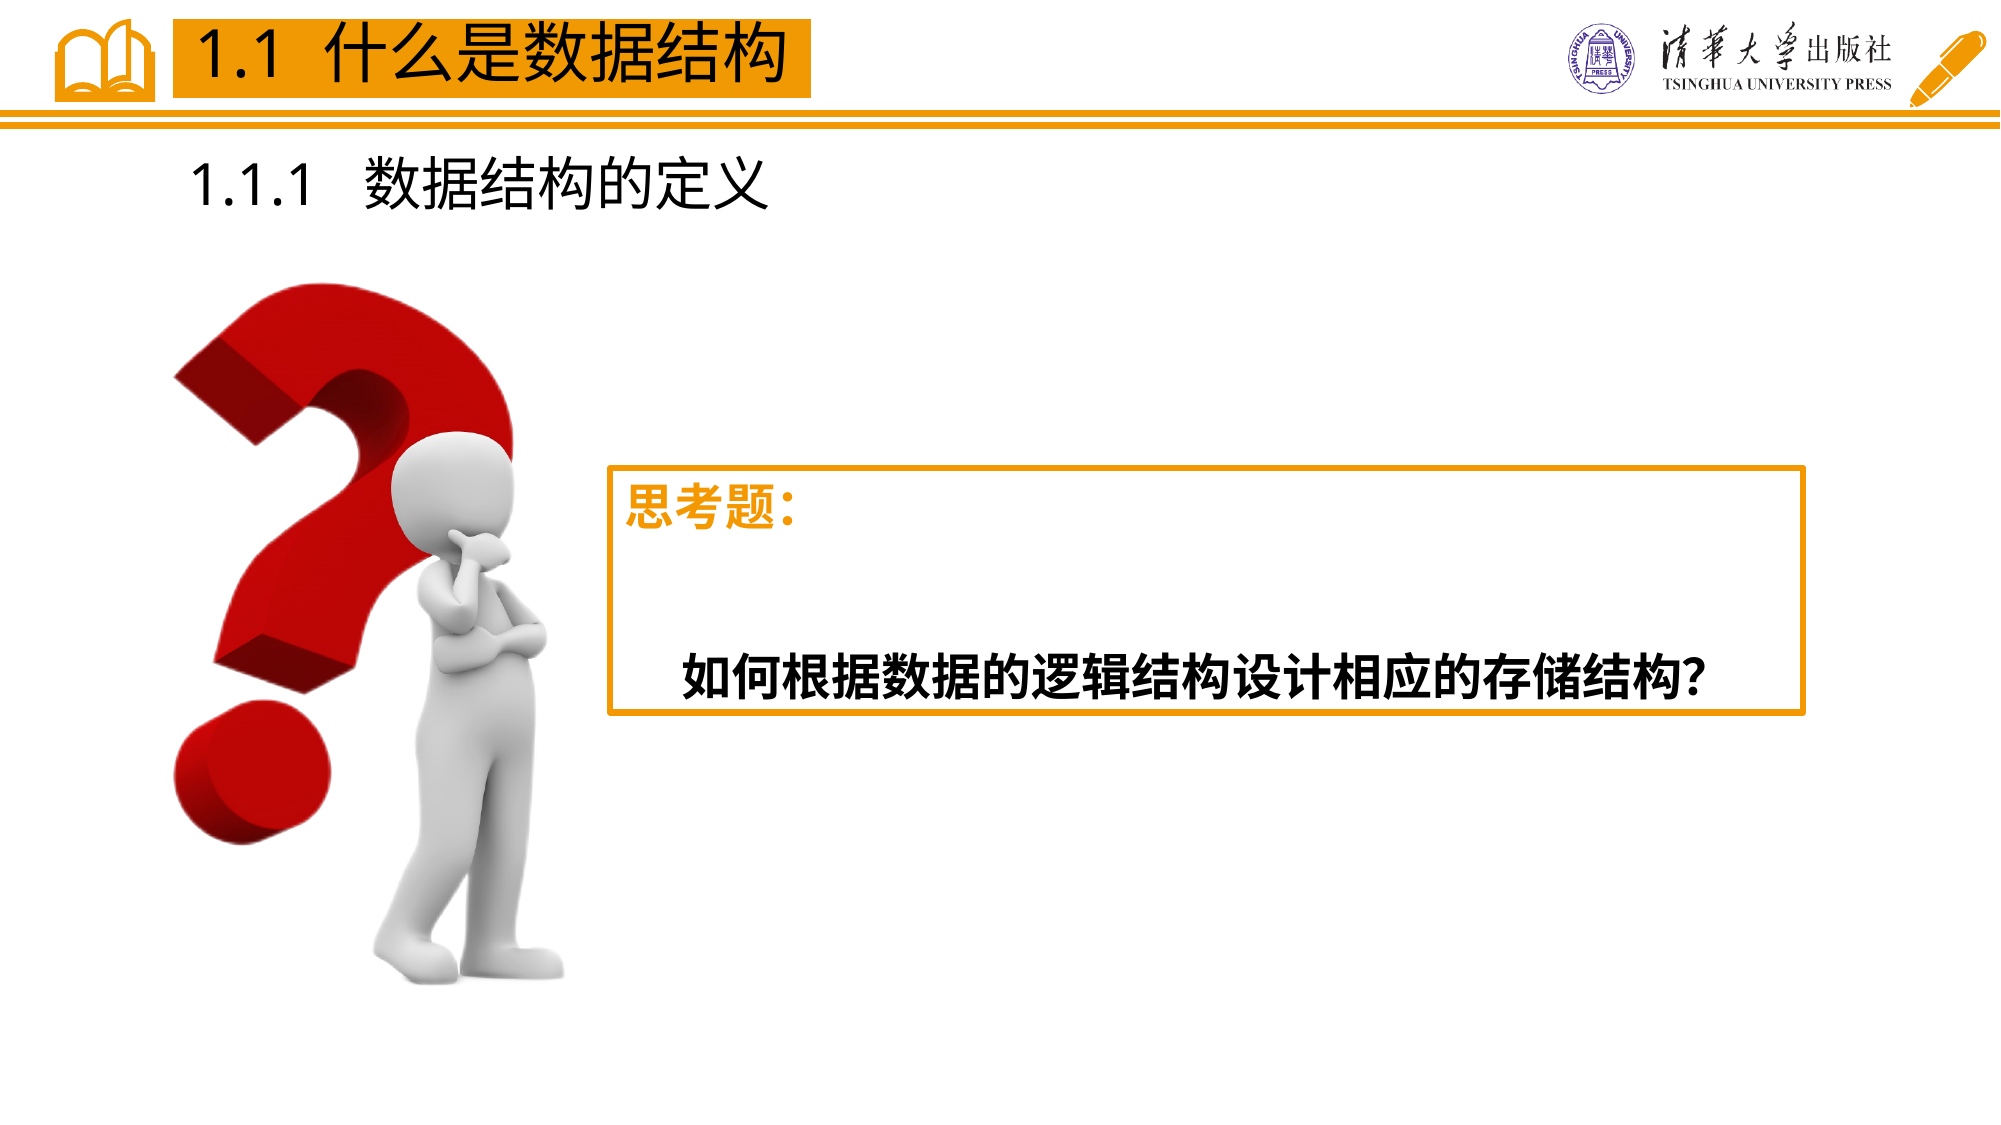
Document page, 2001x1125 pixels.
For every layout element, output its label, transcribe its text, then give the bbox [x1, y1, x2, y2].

picture [1936, 78, 1948, 90]
text_box 1.1.1 数据结构的定义 [173, 153, 888, 225]
picture [0, 208, 853, 1102]
picture [1531, 0, 1973, 149]
text_box 1.1 什么是数据结构 [173, 19, 811, 98]
text_box 思考题： 如何根据数据的逻辑结构设计相应的存储结构？ [857, 467, 1804, 713]
